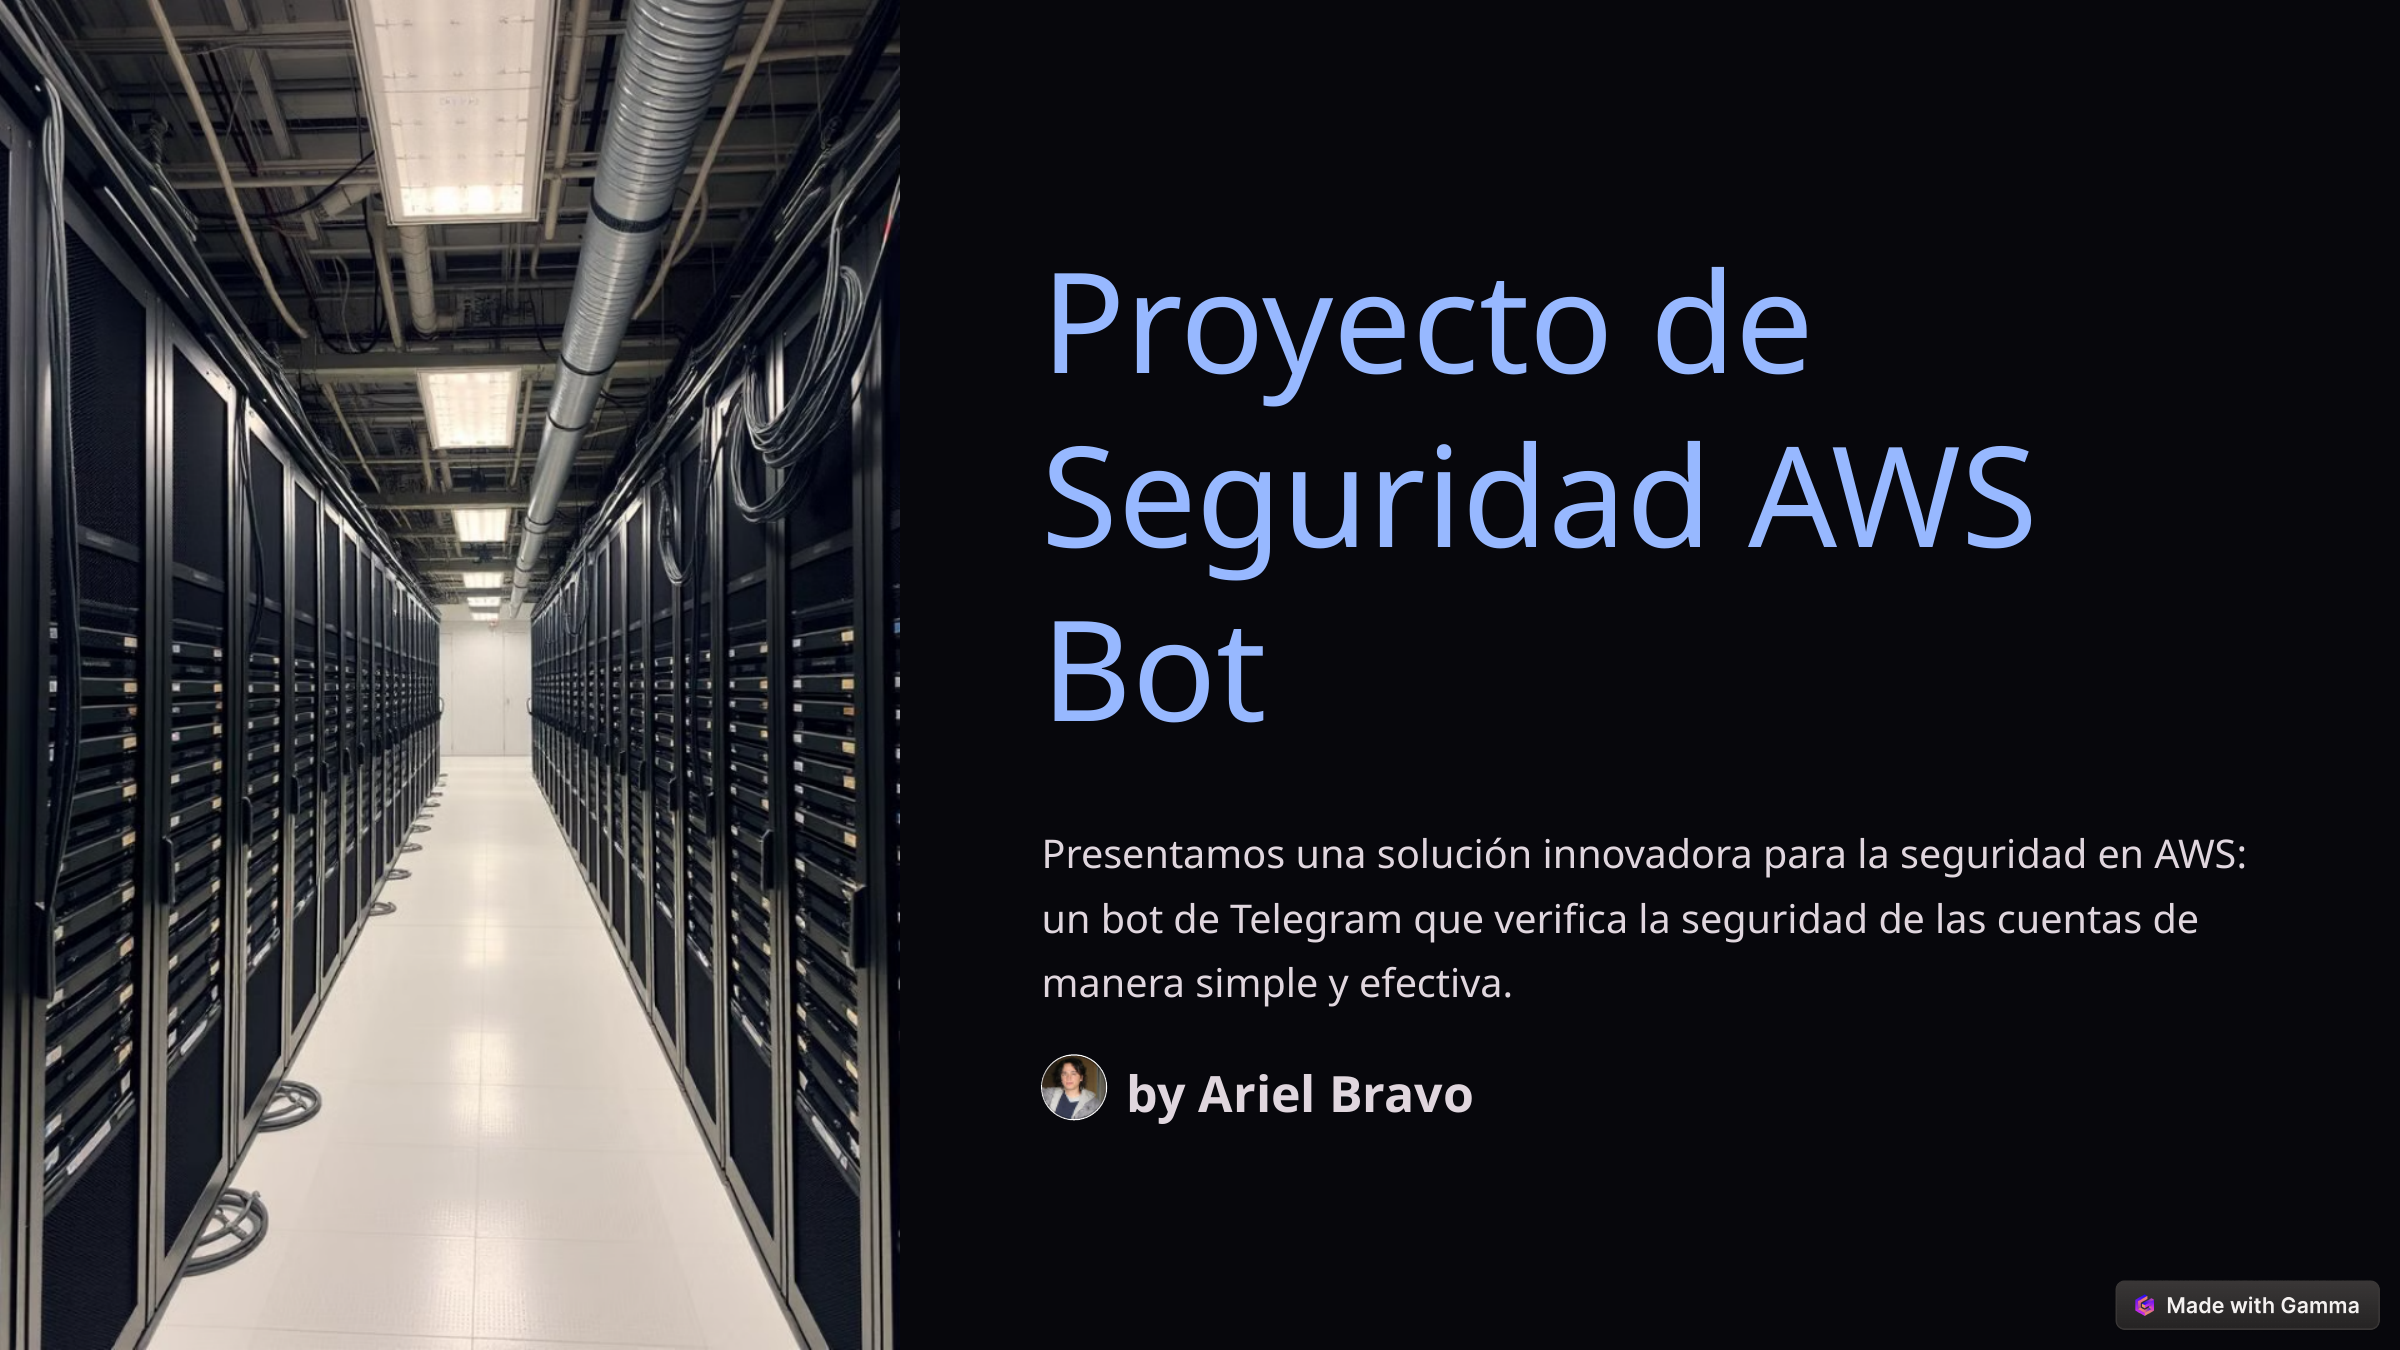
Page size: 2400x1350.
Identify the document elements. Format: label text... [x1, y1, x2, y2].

text_box by Ariel Bravo [1126, 1051, 1471, 1123]
picture [2106, 1271, 2389, 1339]
picture [1042, 1056, 1106, 1119]
text_box Proyecto de Seguridad AWS Bot [1041, 227, 2259, 752]
text_box Presentamos una solución innovadora para la seguridad en AWS: un bot de Telegram que verifica la seguridad de las cuentas de manera simple y efectiva. [1041, 811, 2259, 1007]
picture [0, 0, 900, 1350]
